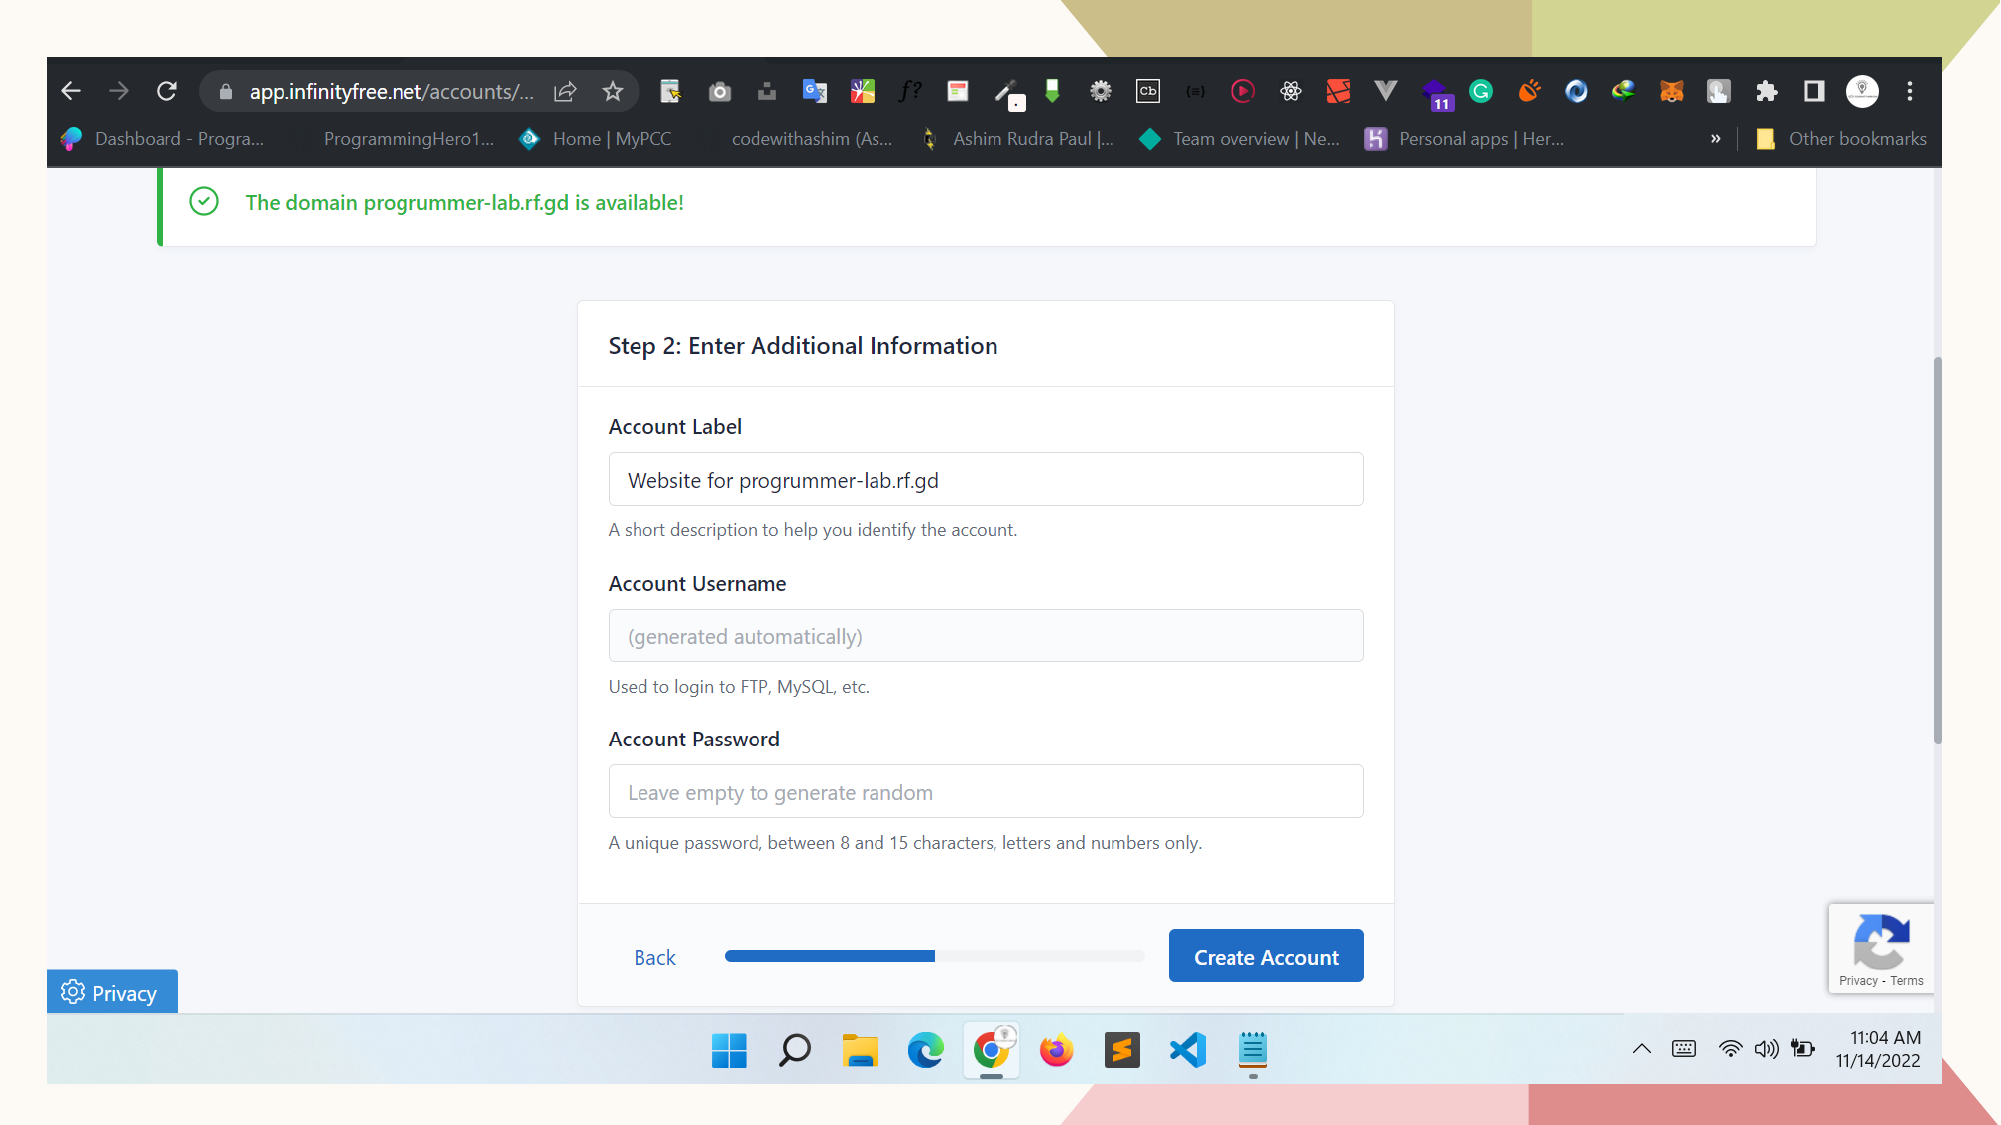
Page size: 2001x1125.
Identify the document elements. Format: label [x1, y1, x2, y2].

picture [47, 57, 1942, 1084]
